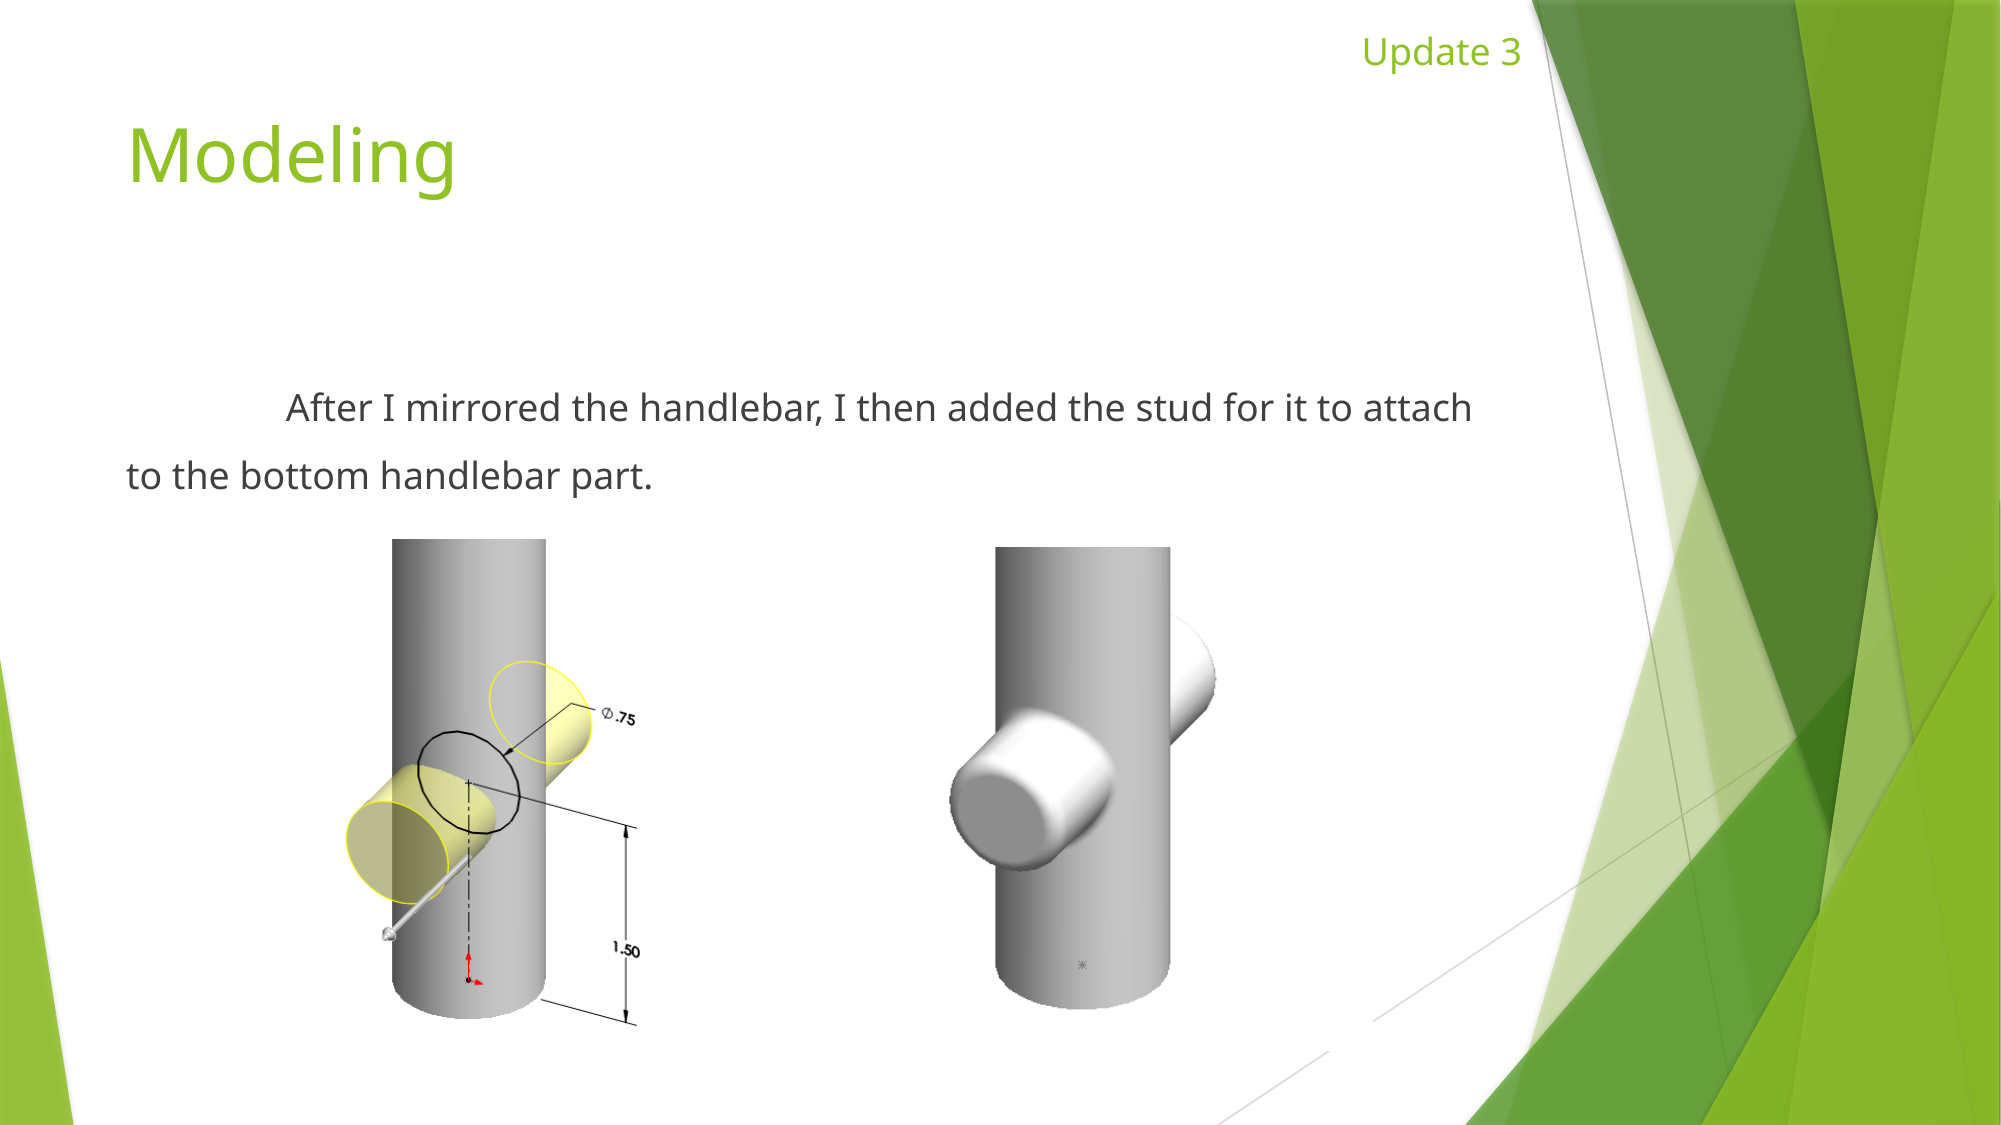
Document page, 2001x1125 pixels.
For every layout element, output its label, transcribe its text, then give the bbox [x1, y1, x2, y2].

picture [197, 538, 1373, 1110]
list After I mirrored the handlebar, I then added the stud for it to attach to the bottom handlebar part. [111, 354, 1522, 992]
title Modeling [111, 99, 1522, 317]
text_box Update 3 [1346, 20, 1537, 81]
